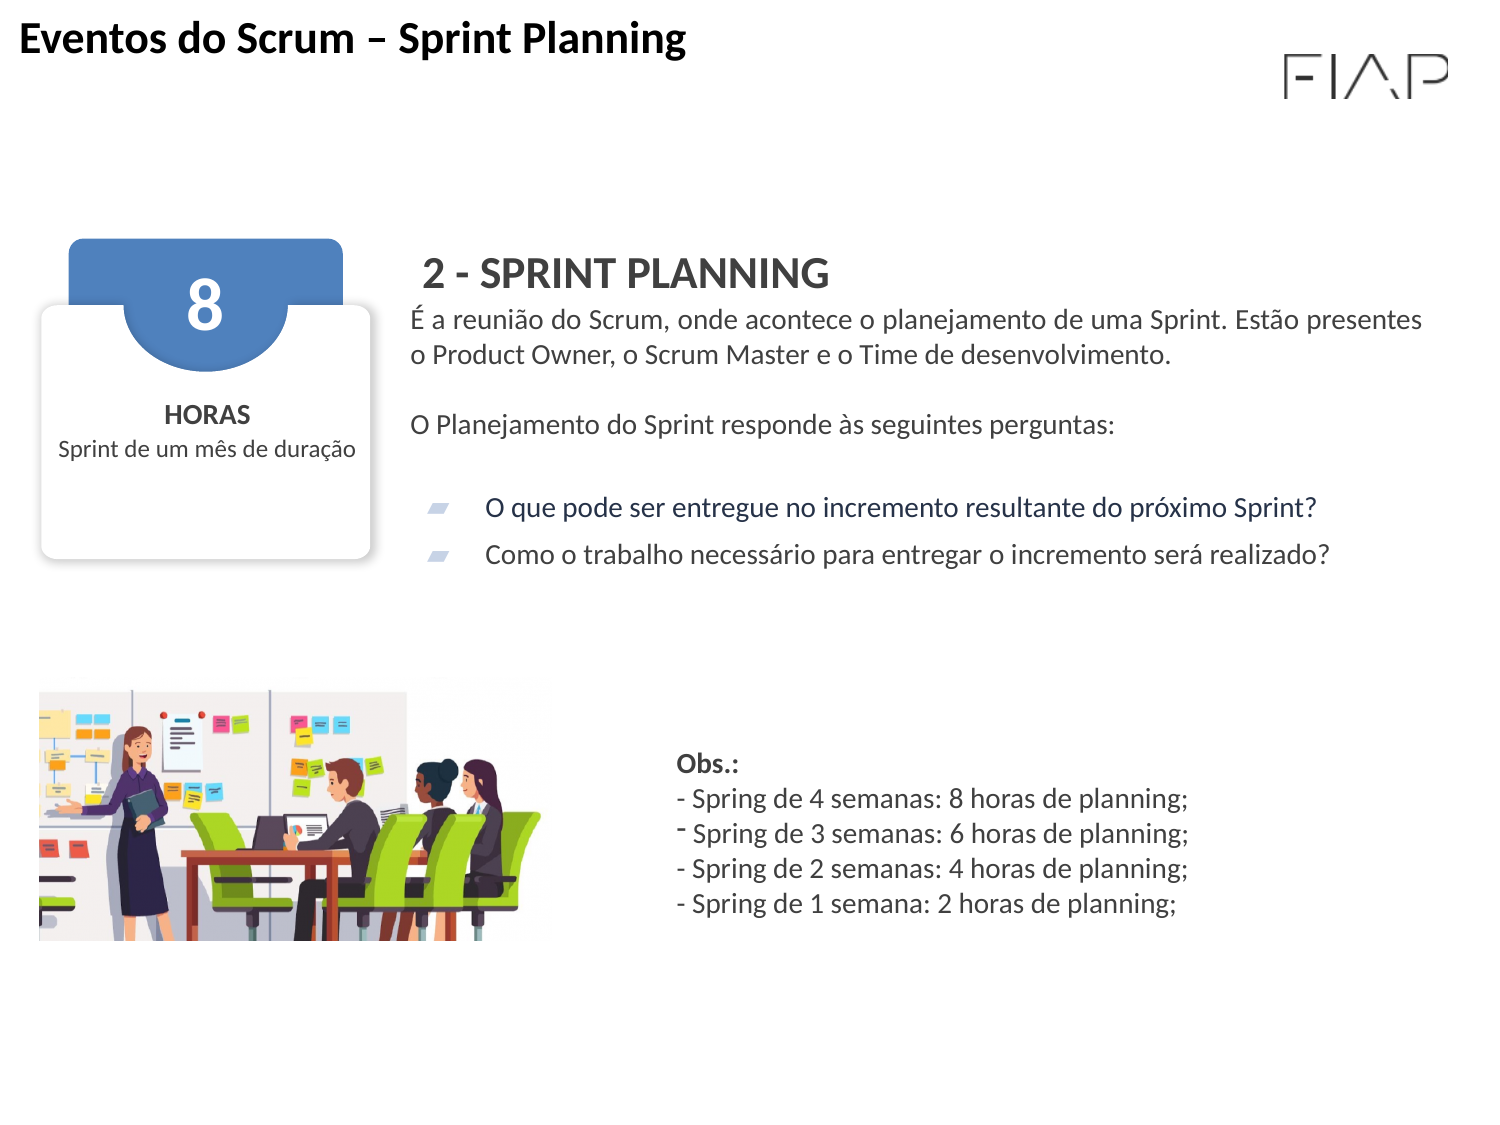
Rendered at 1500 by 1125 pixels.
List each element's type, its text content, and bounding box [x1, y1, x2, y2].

picture [39, 675, 553, 941]
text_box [395, 234, 1444, 582]
text_box Eventos do Scrum – Sprint Planning [4, 0, 702, 70]
picture [1283, 53, 1449, 99]
text_box Obs.: - Spring de 4 semanas: 8 horas de planning; Spring de 3 semanas: 6 horas de planning; - Spring de 2 semanas: 4 horas de planning; - Spring de 1 semana: 2 horas de planning; [661, 736, 1205, 927]
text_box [40, 238, 373, 560]
